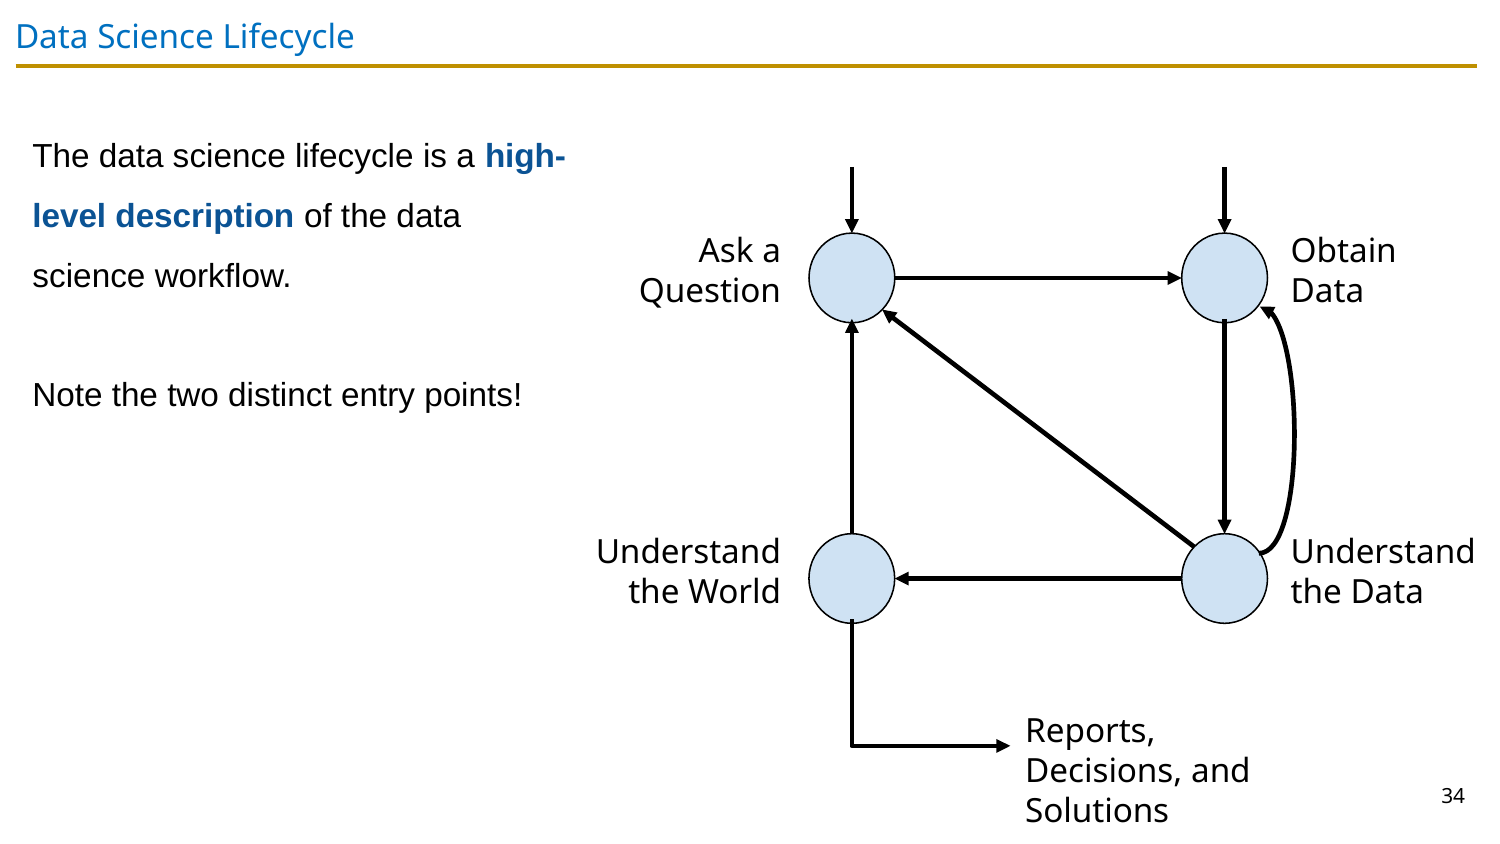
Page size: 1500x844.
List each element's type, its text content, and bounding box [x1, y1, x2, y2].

text_box Ask a Question [596, 214, 797, 319]
text_box [1216, 532, 1259, 575]
text_box [1236, 285, 1260, 328]
title Data Science Lifecycle [0, 0, 1398, 65]
list The data science lifecycle is a high-level description of the data science workflow. Note the two distinct entry points! [17, 99, 584, 660]
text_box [851, 623, 1334, 798]
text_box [550, 514, 1182, 624]
slide_number 34 [1389, 764, 1480, 830]
text_box [1187, 534, 1268, 621]
text_box Understand the Data [1275, 514, 1493, 619]
text_box [808, 233, 895, 323]
text_box Obtain Data [1275, 214, 1445, 319]
text_box [1181, 233, 1268, 323]
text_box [881, 309, 1195, 548]
